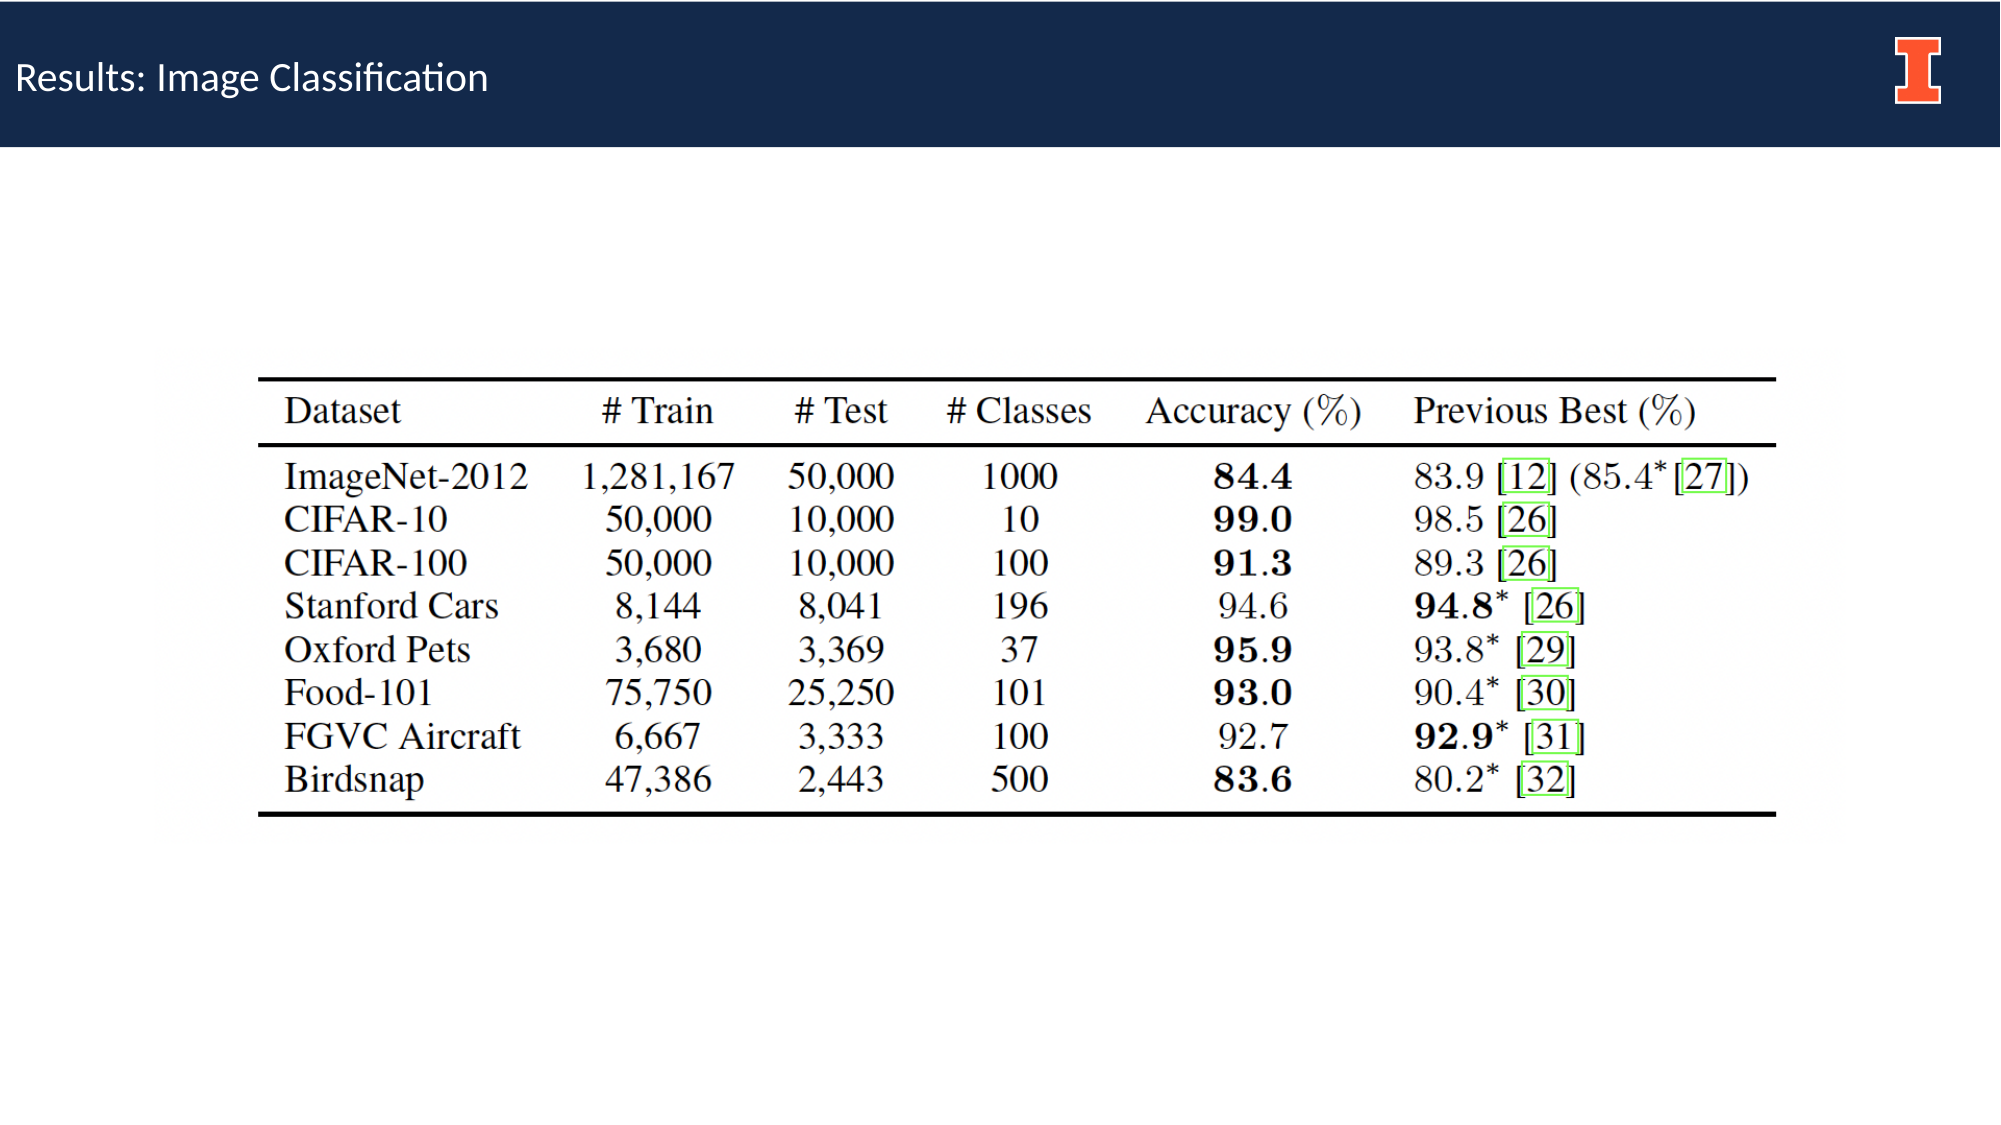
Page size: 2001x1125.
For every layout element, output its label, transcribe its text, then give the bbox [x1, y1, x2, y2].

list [153, 347, 1847, 845]
text_box Results: Image Classification [0, 1, 2000, 148]
picture [1894, 36, 1942, 104]
